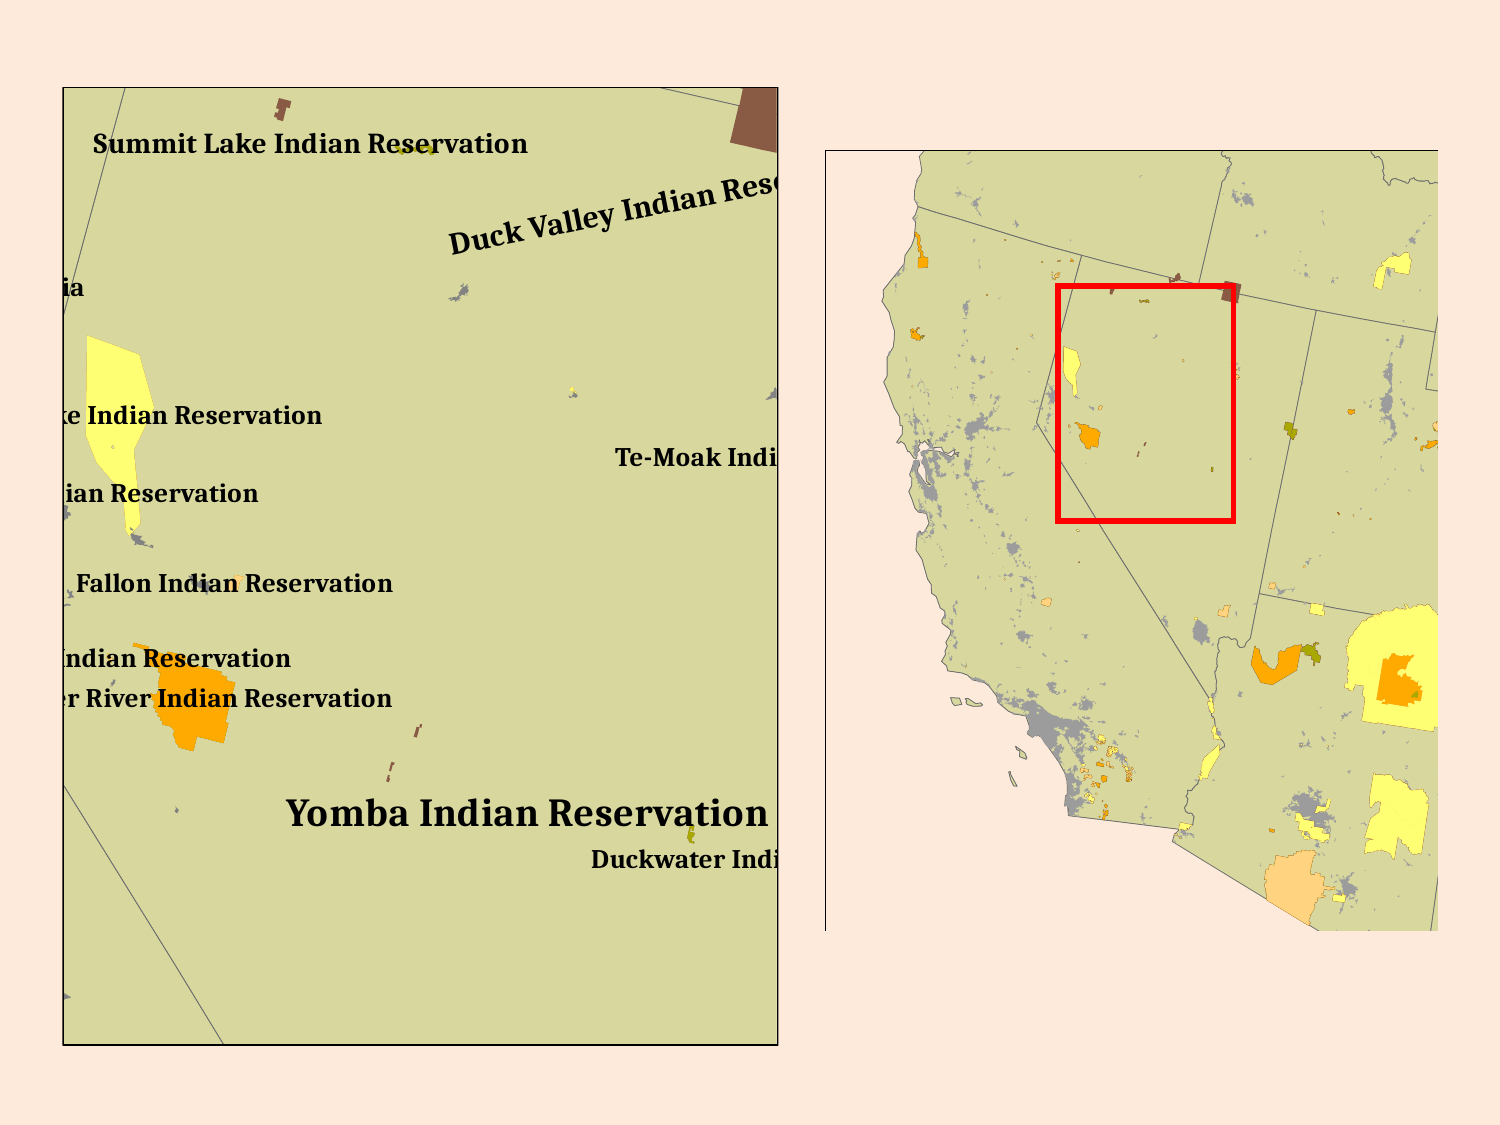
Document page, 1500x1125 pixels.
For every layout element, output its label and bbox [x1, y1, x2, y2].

picture [824, 149, 1440, 932]
picture [62, 87, 779, 1047]
